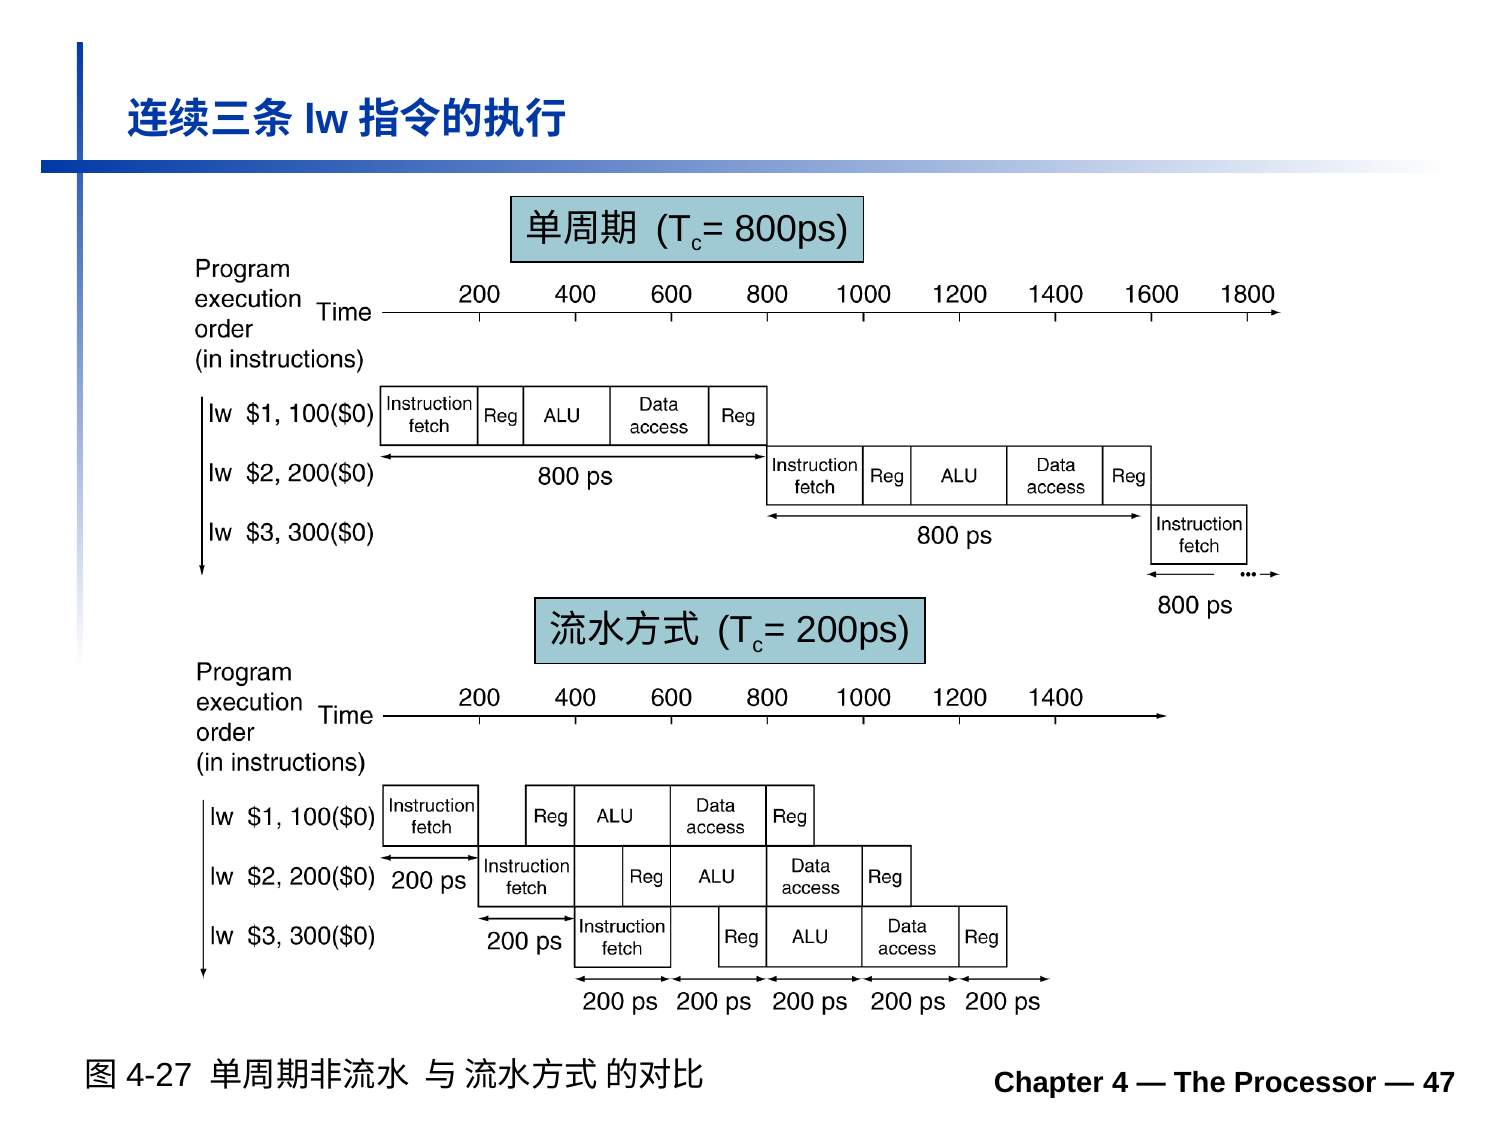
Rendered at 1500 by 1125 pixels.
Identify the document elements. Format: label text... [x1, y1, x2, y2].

text_box 单周期 (Tc= 800ps) [510, 196, 864, 253]
text_box 图4-27 单周期非流水 与 流水方式 的对比 [70, 1046, 751, 1101]
footer Chapter 4 — The Processor — 47 [277, 1046, 1471, 1106]
title 连续三条lw指令的执行 [112, 83, 1468, 149]
picture [194, 255, 1282, 1016]
